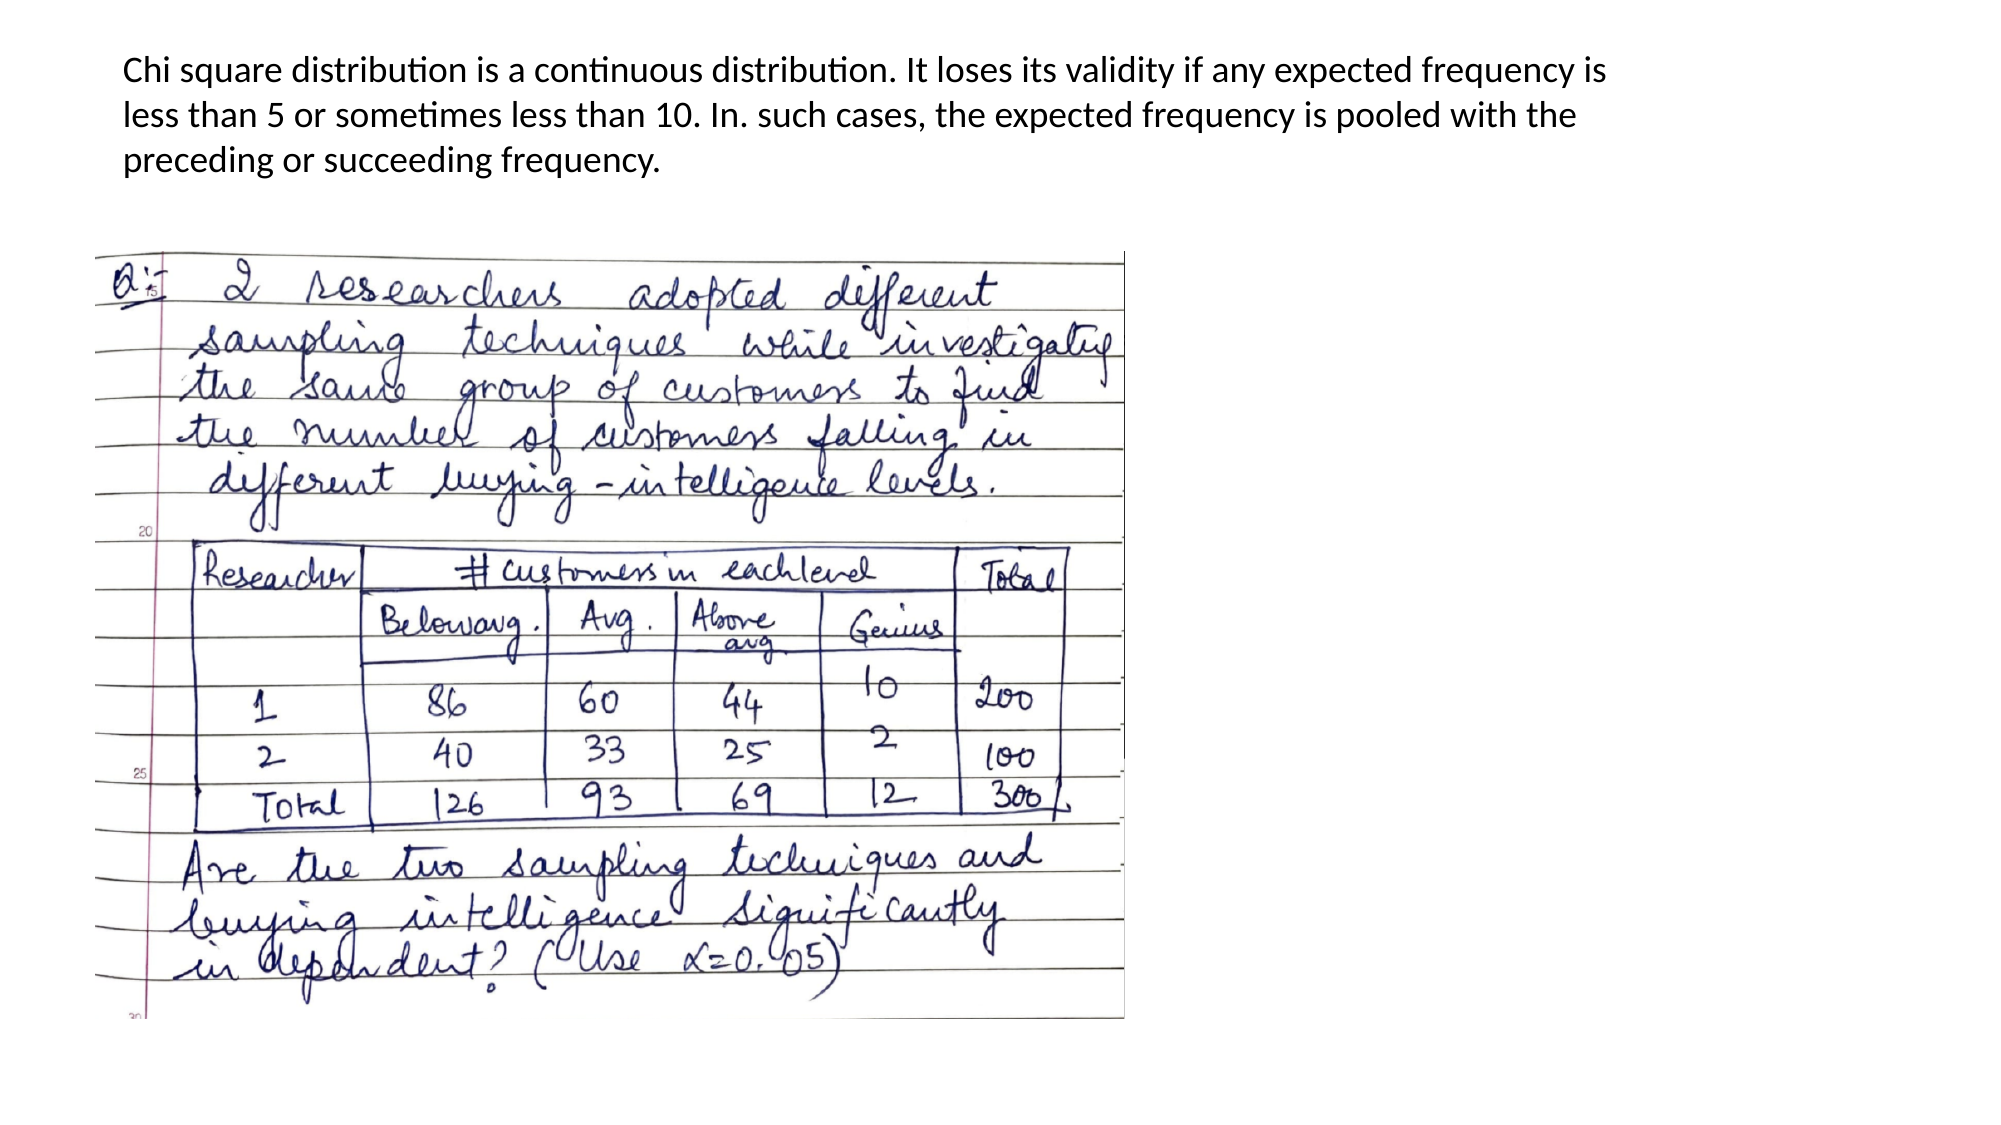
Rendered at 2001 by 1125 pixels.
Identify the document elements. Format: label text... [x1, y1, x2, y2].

text_box Chi square distribution is a continuous distribution. It loses its validity if any expected frequency is less than 5 or sometimes less than 10. In. such cases, the expected frequency is pooled with the preceding or succeeding frequency. [108, 37, 1625, 188]
picture [95, 251, 1125, 1019]
